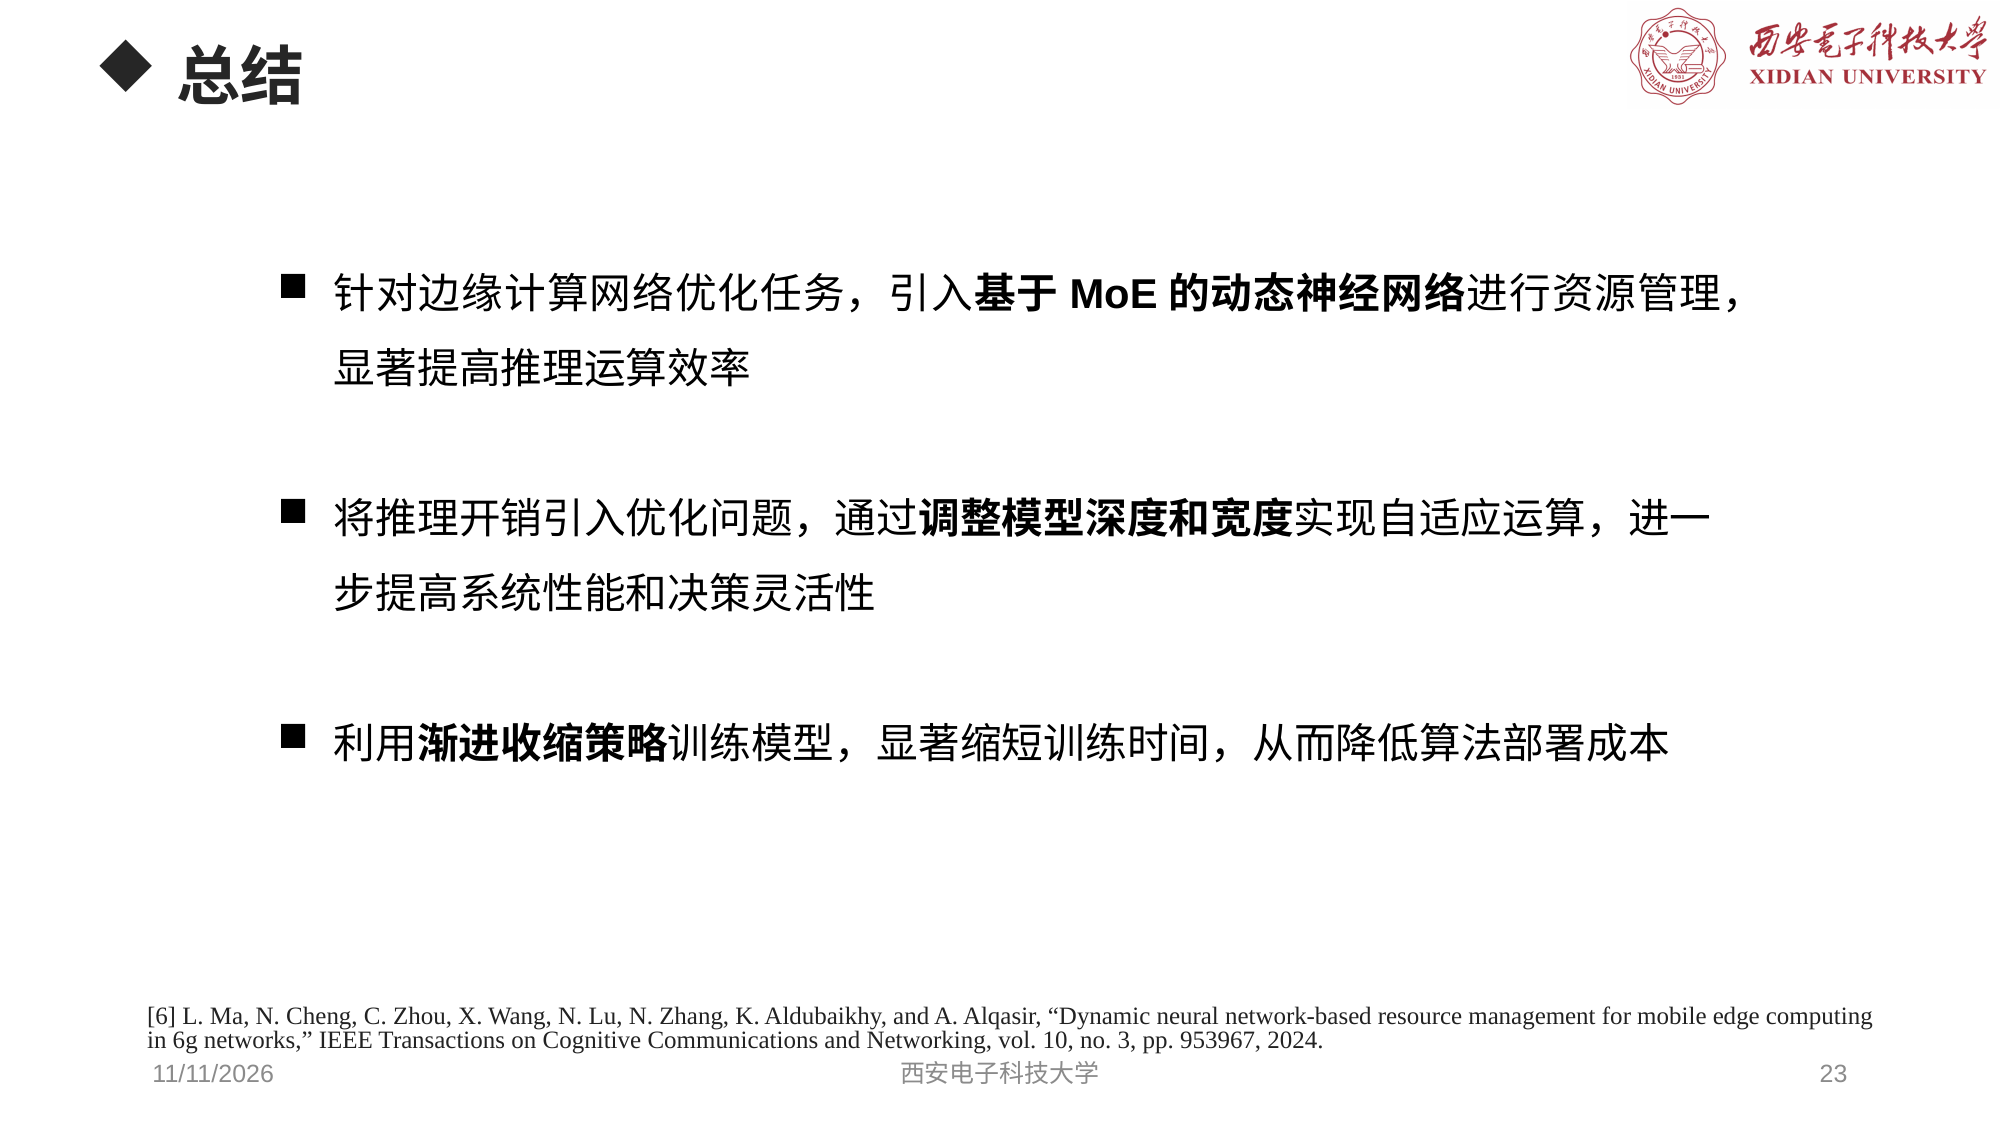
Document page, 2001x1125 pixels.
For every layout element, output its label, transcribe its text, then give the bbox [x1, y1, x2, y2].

text_box [6] L. Ma, N. Cheng, C. Zhou, X. Wang, N. Lu, N. Zhang, K. Aldubaikhy, and A. Alqasir, “Dynamic neural network-based resource management for mobile edge computing in 6g networks,” IEEE Transactions on Cognitive Communications and Networking, vol. 10, no. 3, pp. 953967, 2024. [132, 998, 1894, 1061]
title 总结 [79, 36, 1805, 121]
footer 西安电子科技大学 [662, 1061, 1338, 1103]
picture [1627, 1, 2000, 109]
slide_number 23 [1412, 1061, 1863, 1103]
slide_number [137, 1061, 588, 1103]
text_box 针对边缘计算网络优化任务，引入基于MoE的动态神经网络进行资源管理，显著提高推理运算效率 将推理开销引入优化问题，通过调整模型深度和宽度实现自适应运算，进一步提高系统性能和决策灵活性 利用渐进收缩策略训练模型，显著缩短训练时间，从而降低算法部署成本 [262, 234, 1738, 775]
